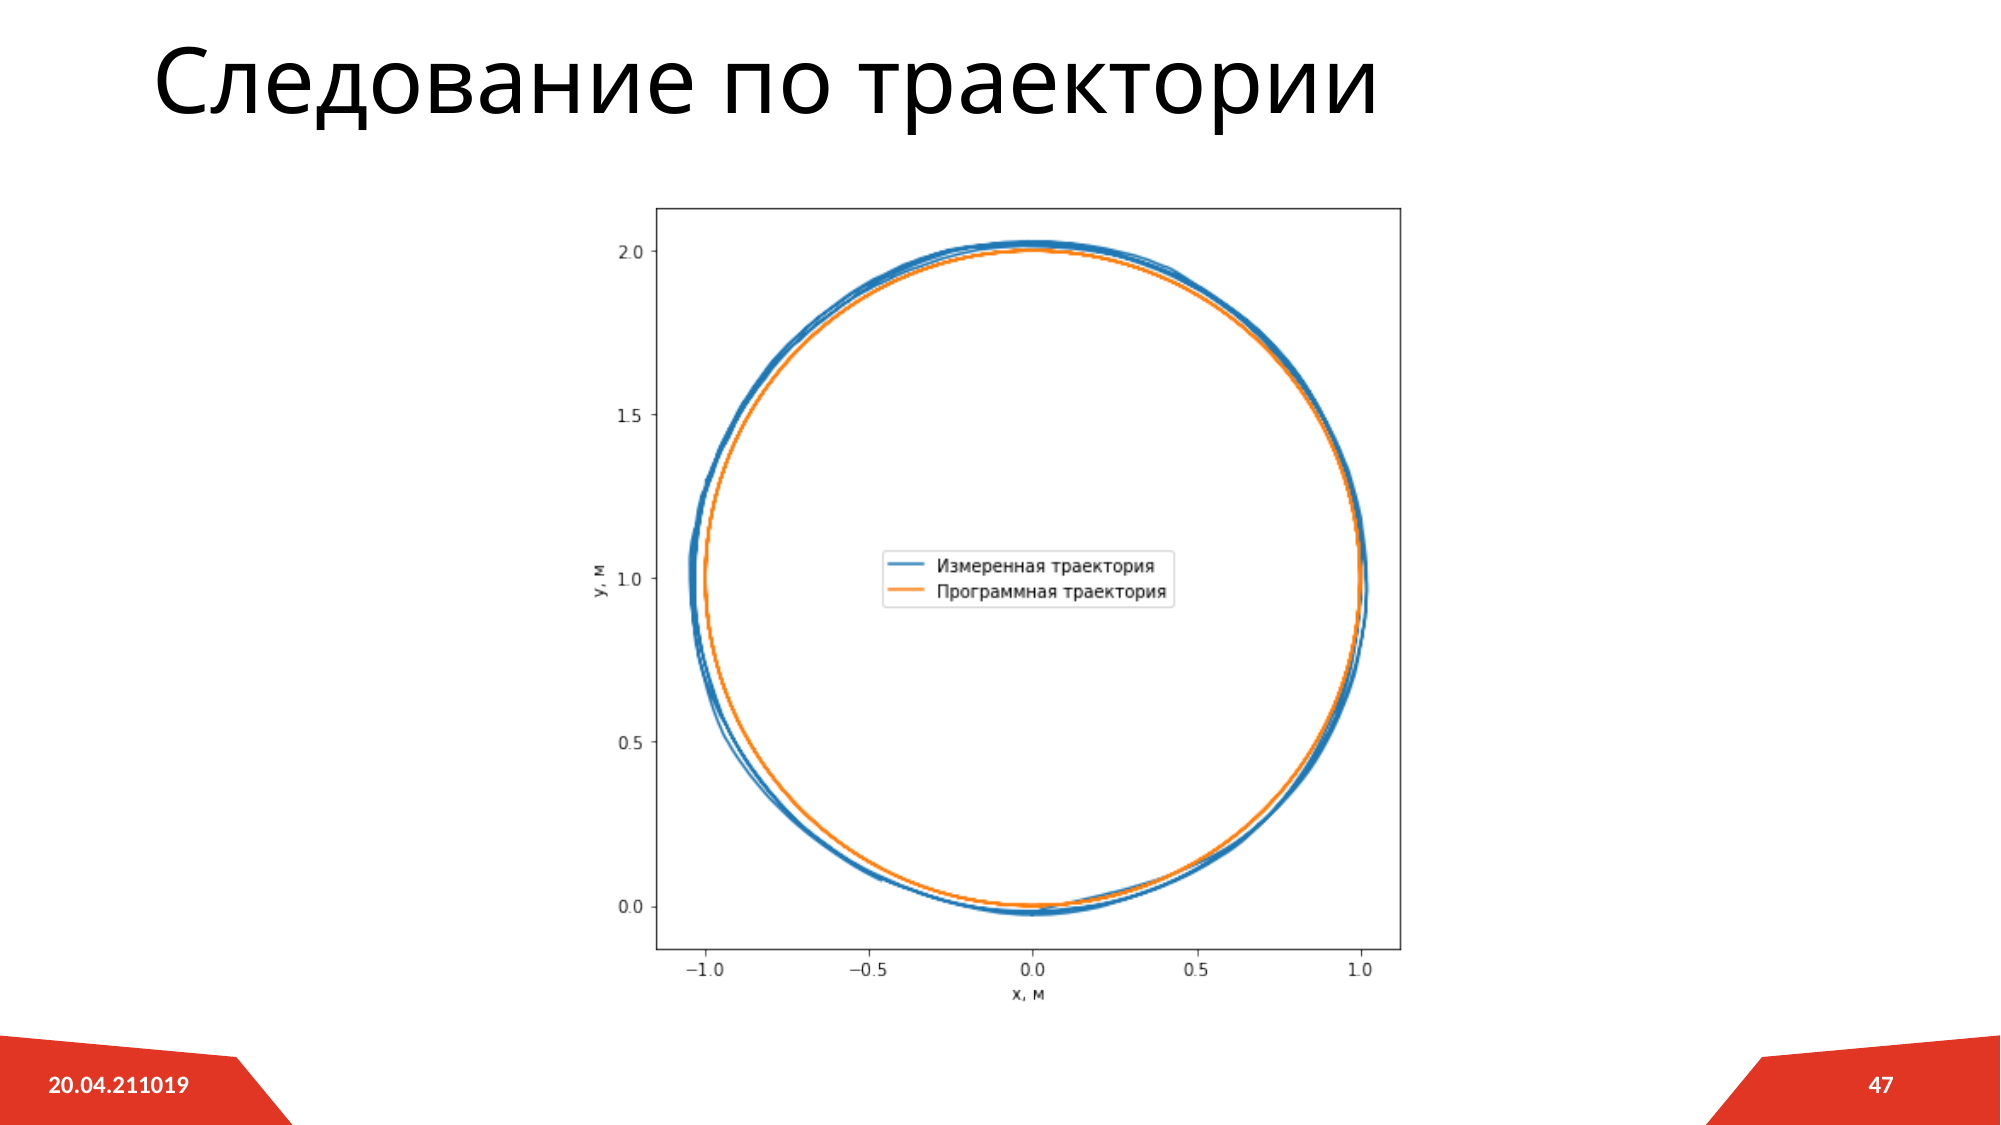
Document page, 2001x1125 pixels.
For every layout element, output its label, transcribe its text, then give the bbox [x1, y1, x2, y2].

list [581, 191, 1419, 1014]
slide_number 47 [1762, 1042, 2000, 1125]
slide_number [0, 1042, 238, 1125]
title Следование по траектории [137, 21, 1863, 148]
